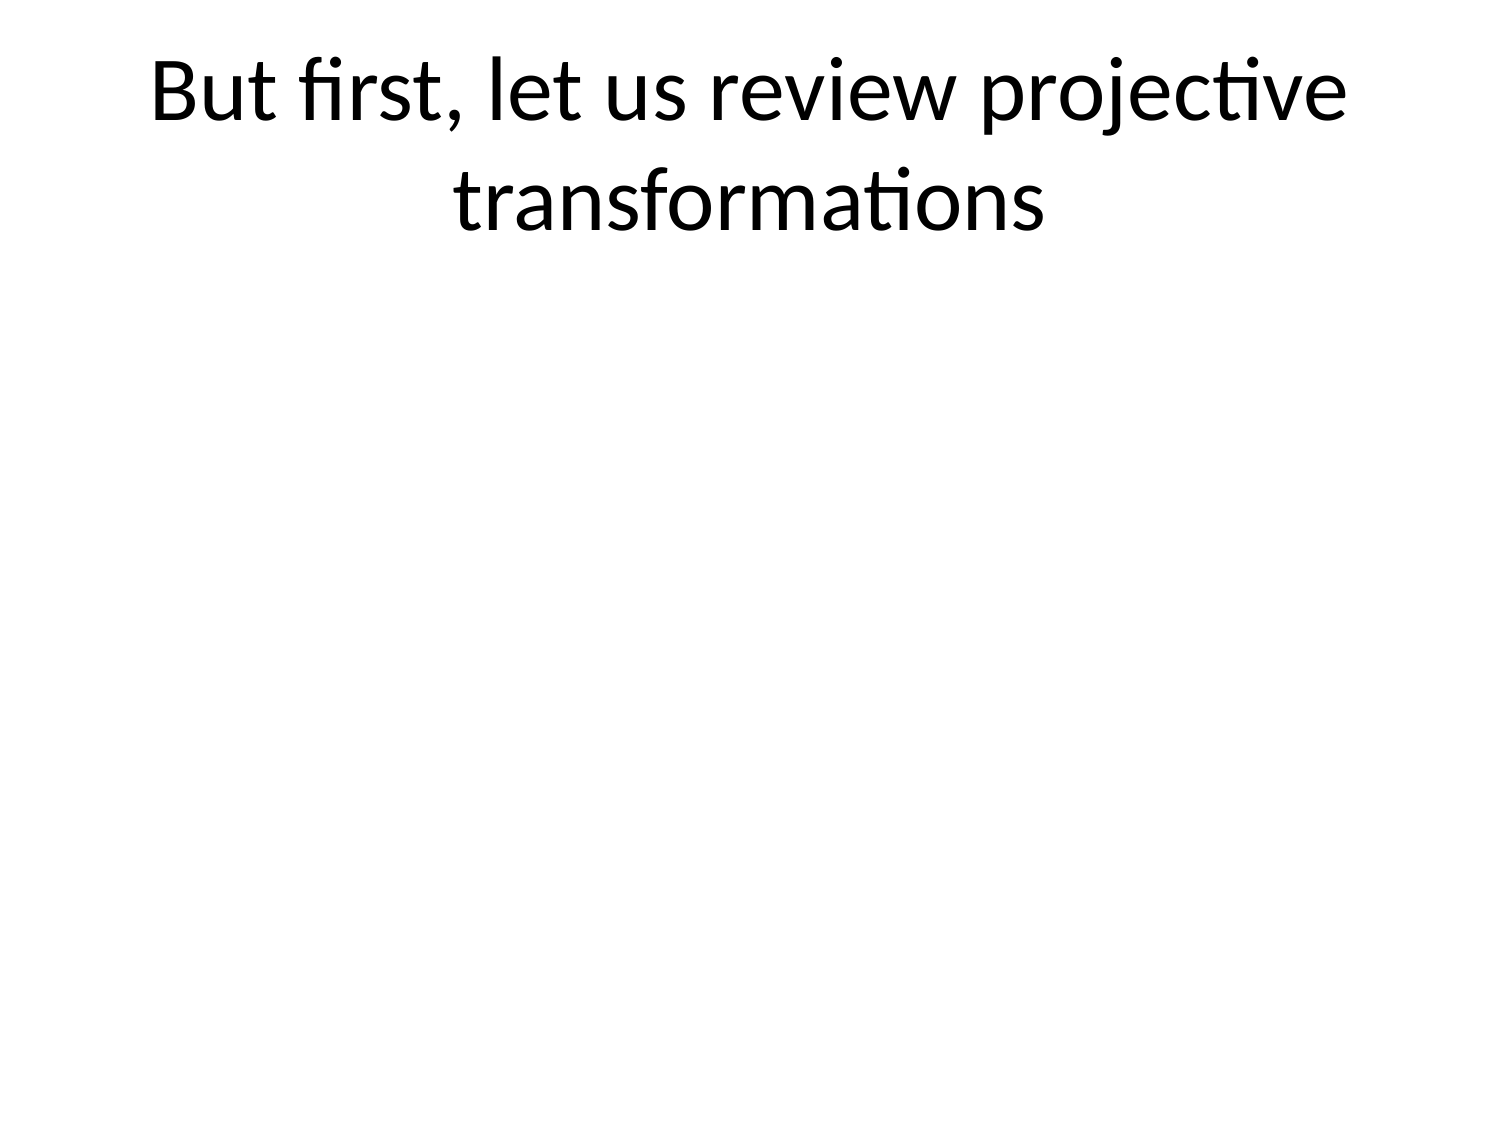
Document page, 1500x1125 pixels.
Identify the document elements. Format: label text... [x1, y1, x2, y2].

title But first, let us review projective transformations [75, 45, 1425, 233]
